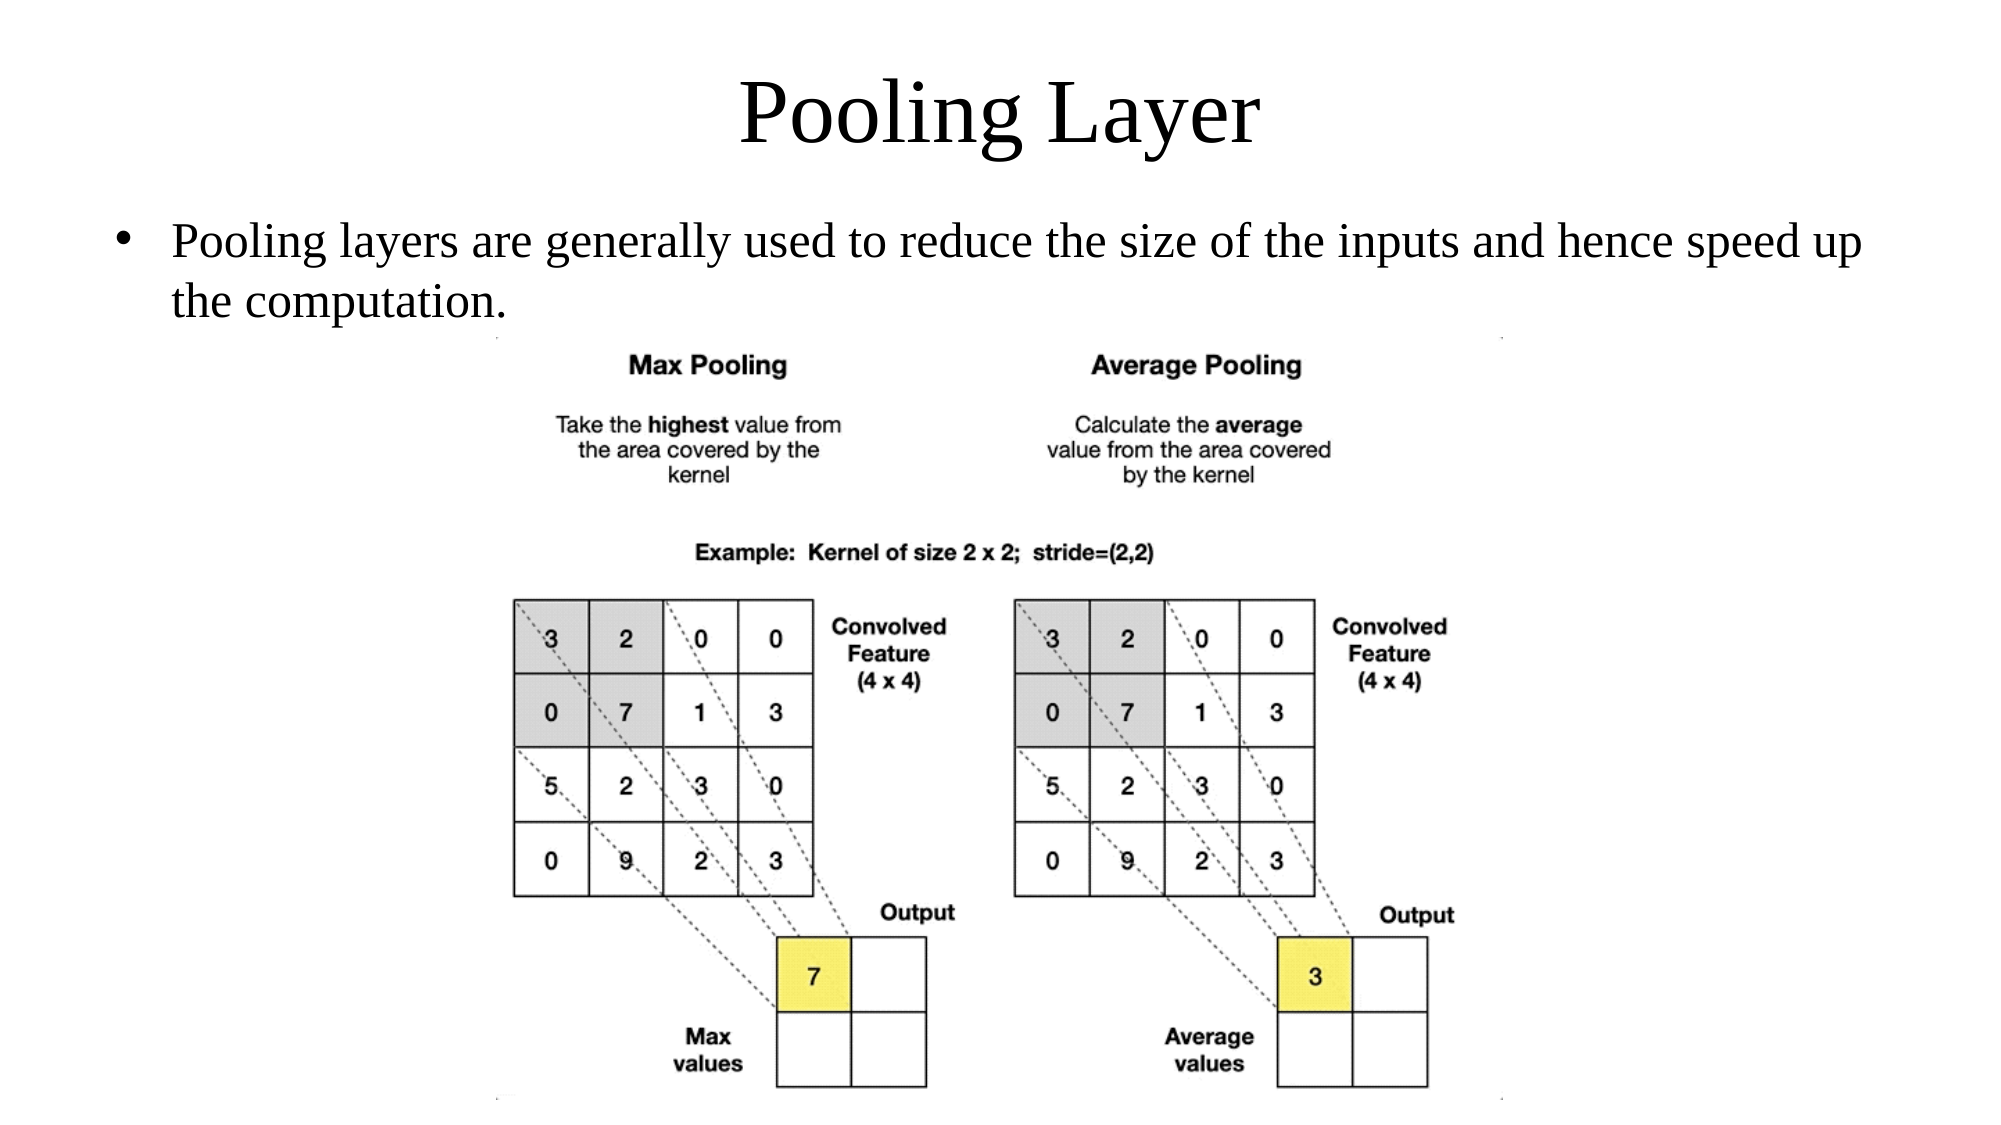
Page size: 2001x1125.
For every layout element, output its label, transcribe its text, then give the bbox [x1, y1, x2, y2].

list Pooling layers are generally used to reduce the size of the inputs and hence speed up the computation. [99, 200, 1900, 1088]
picture [495, 337, 1503, 1101]
title Pooling Layer [99, 12, 1900, 200]
